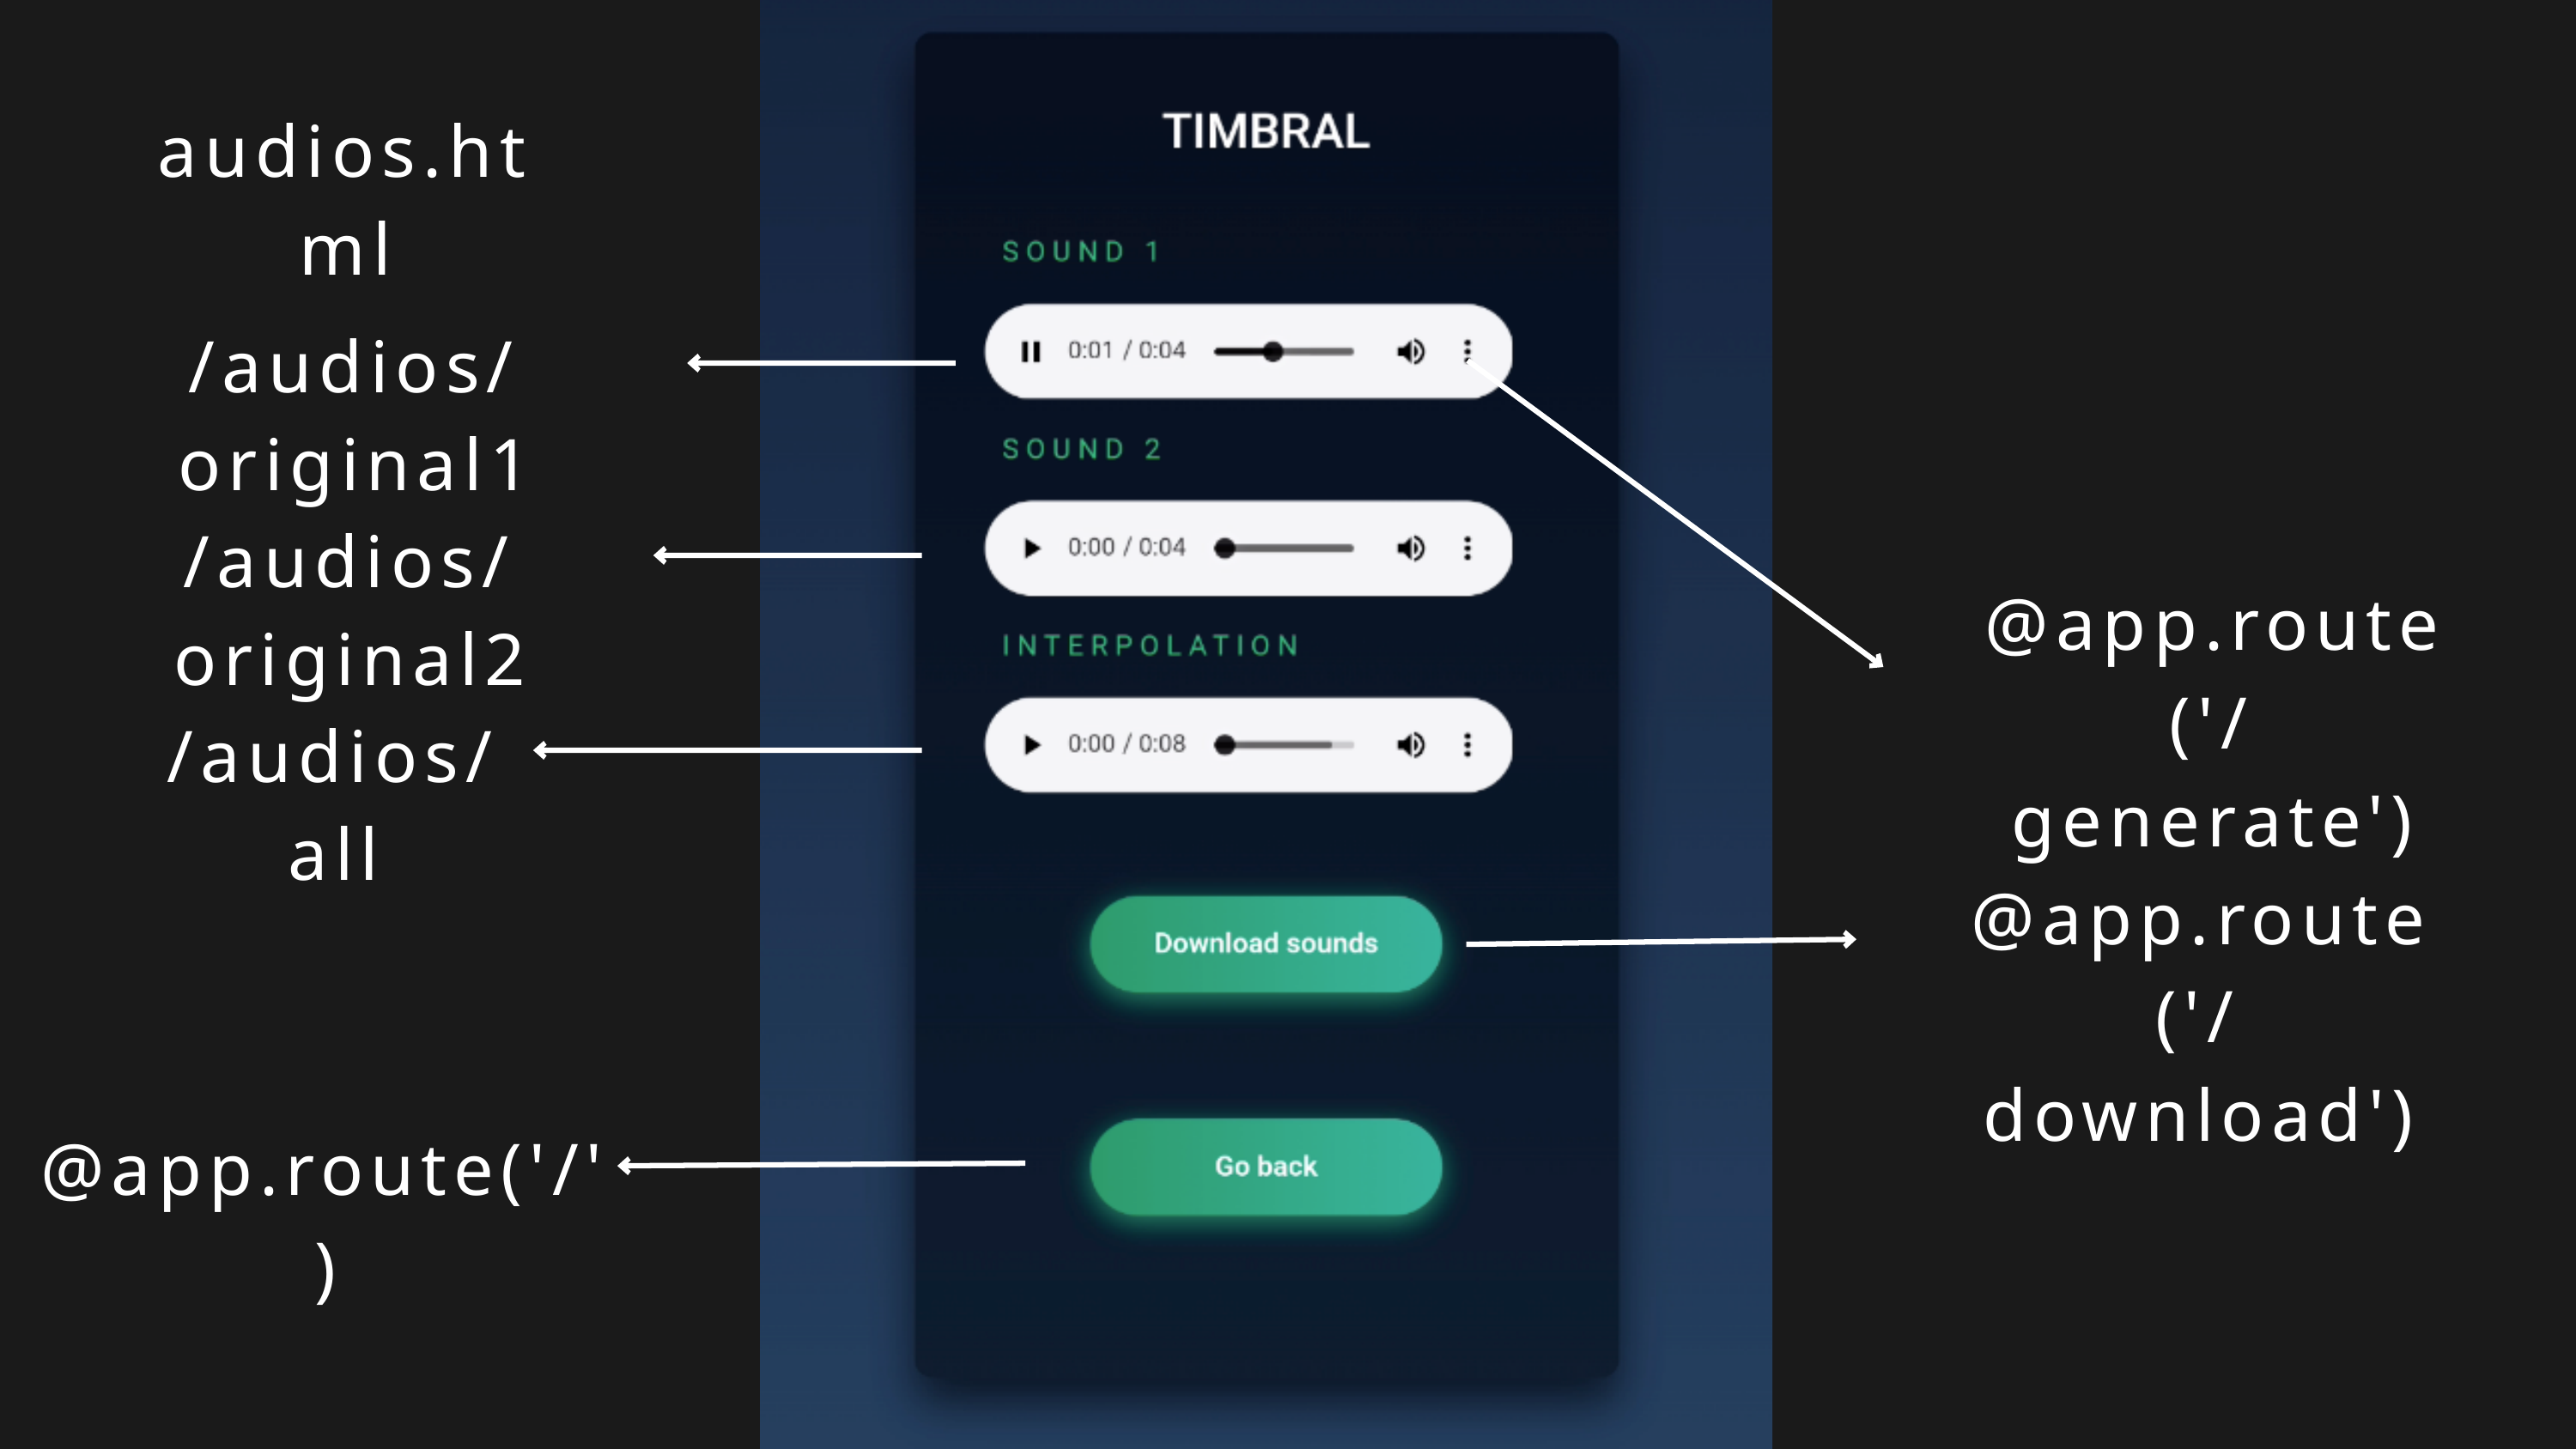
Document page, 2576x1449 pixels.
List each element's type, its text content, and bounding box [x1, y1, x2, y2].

text_box [653, 549, 922, 562]
text_box [687, 356, 956, 370]
text_box [532, 743, 922, 757]
text_box @app.route('/') [33, 1111, 617, 1308]
text_box /audios/original2 [24, 503, 677, 700]
text_box /audios/all [134, 700, 533, 895]
text_box @app.route ('/generate') [1979, 566, 2445, 861]
text_box audios.html [125, 93, 567, 290]
text_box [1467, 360, 1884, 668]
text_box @app.route ('/download') [1965, 860, 2432, 1155]
text_box [760, 0, 1773, 1449]
text_box /audios/original1 [33, 308, 677, 506]
